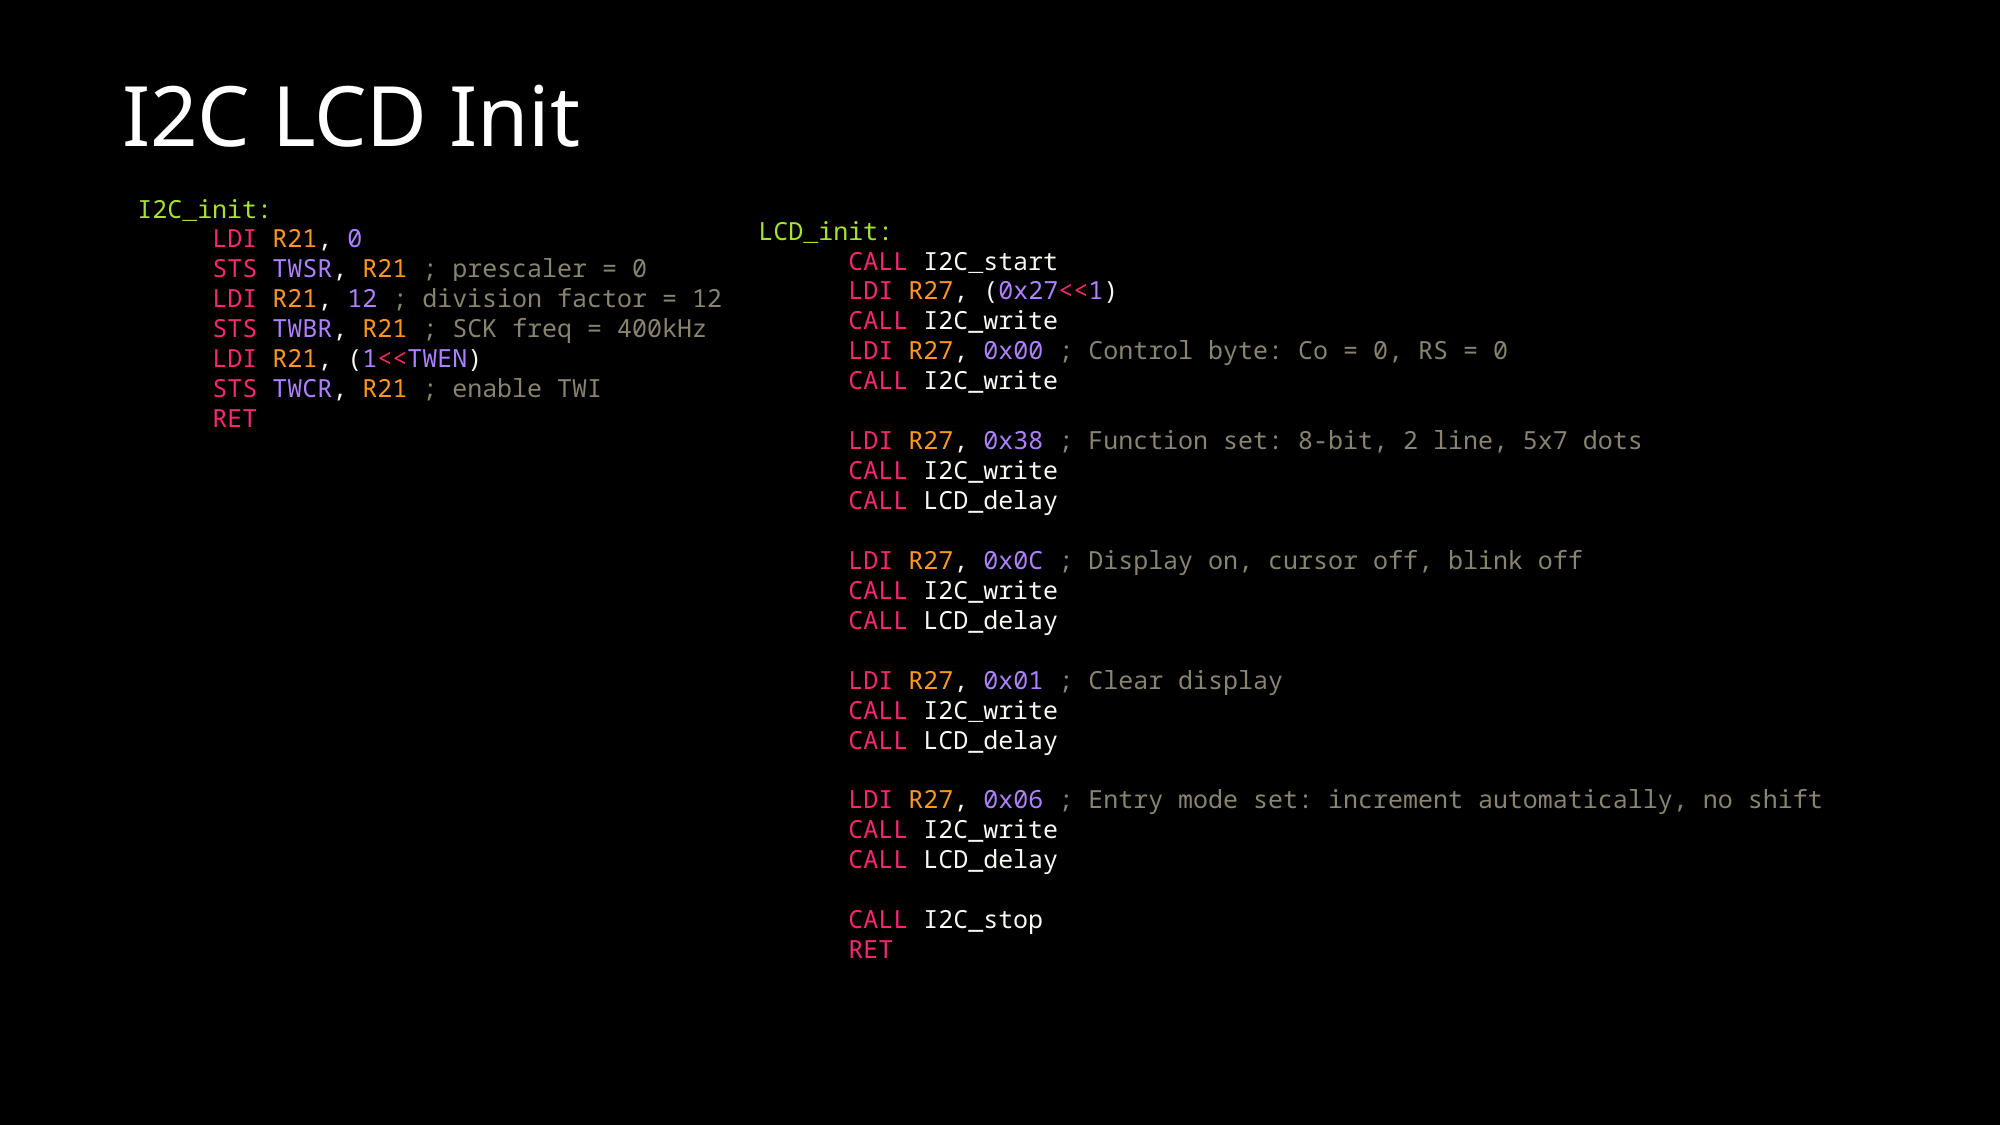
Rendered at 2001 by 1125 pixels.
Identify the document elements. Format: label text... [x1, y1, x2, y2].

text_box I2C_init: LDI R21, 0 STS TWSR, R21 ; prescaler = 0 LDI R21, 12 ; division factor = 12 STS TWBR, R21 ; SCK freq = 400kHz LDI R21, (1<<TWEN) STS TWCR, R21 ; enable TWI RET [107, 185, 1275, 470]
text_box I2C LCD Init [107, 55, 1380, 170]
text_box LCD_init: CALL I2C_start LDI R27, (0x27<<1) CALL I2C_write LDI R27, 0x00 ; Control byte: Co = 0, RS = 0 CALL I2C_write LDI R27, 0x38 ; Function set: 8-bit, 2 line, 5x7 dots CALL I2C_write CALL LCD_delay LDI R27, 0x0C ; Display on, cursor off, blink off CALL I2C_write CALL LCD_delay LDI R27, 0x01 ; Clear display CALL I2C_write CALL LCD_delay LDI R27, 0x06 ; Entry mode set: increment automatically, no shift CALL I2C_write CALL LCD_delay CALL I2C_stop RET [743, 207, 1946, 1001]
